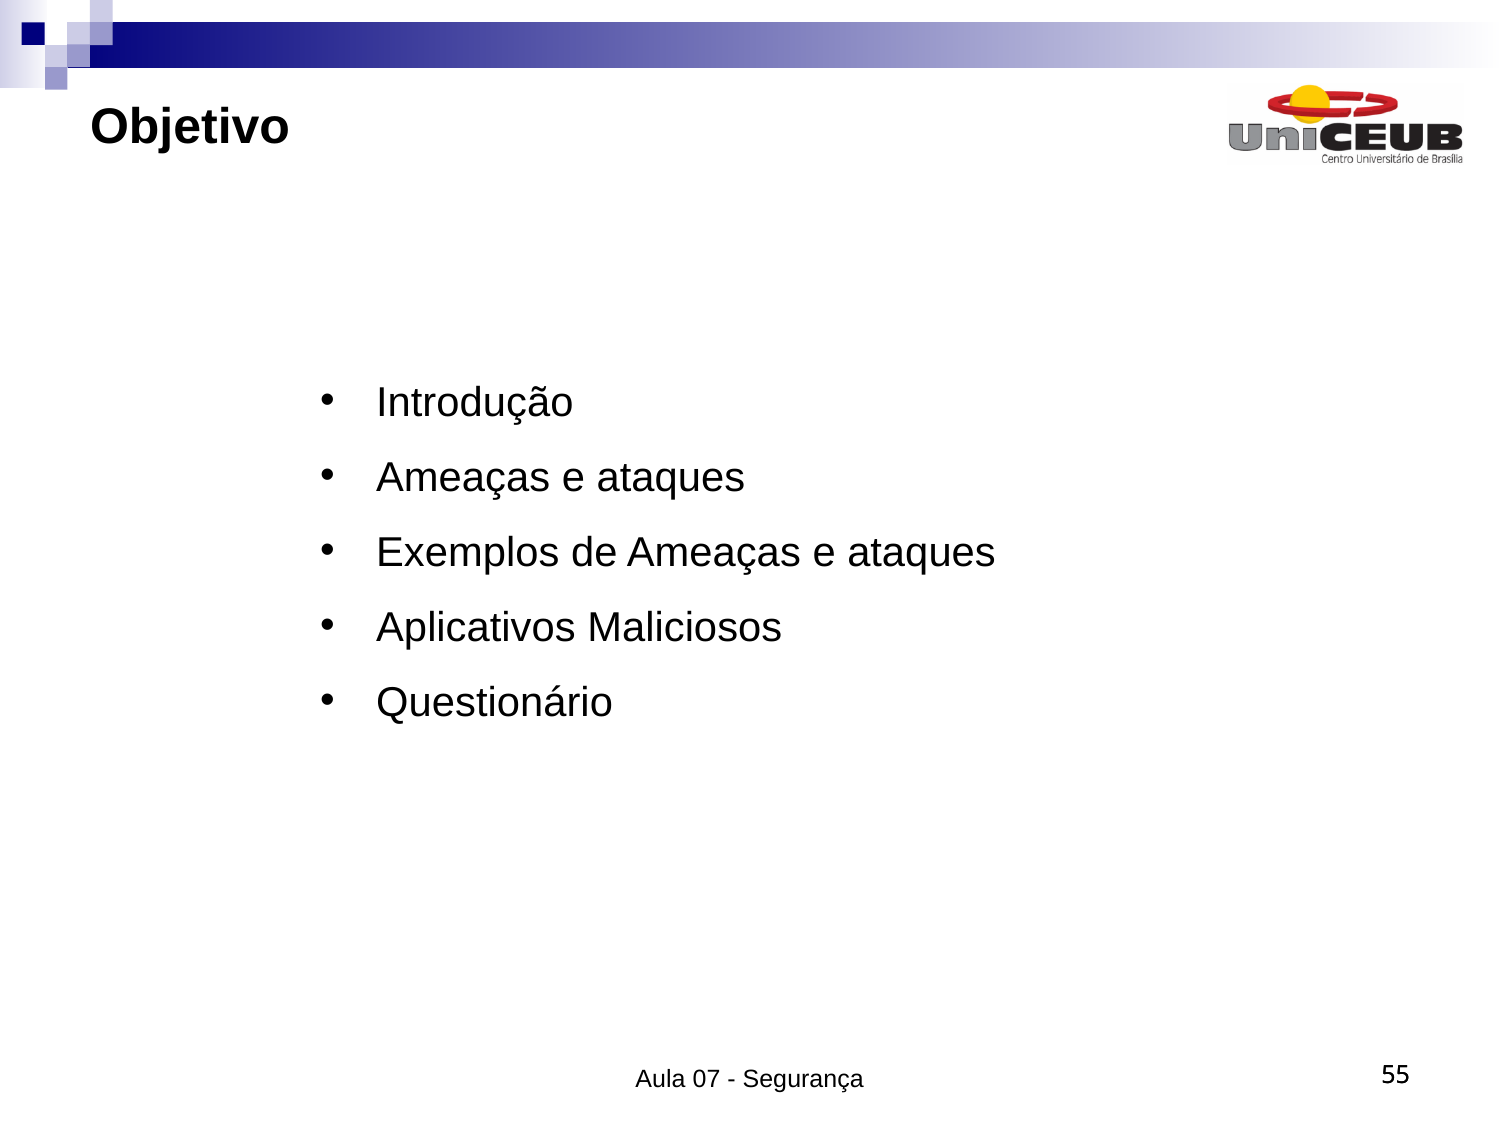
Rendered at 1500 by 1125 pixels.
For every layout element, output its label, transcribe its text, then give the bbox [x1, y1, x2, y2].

footer Aula 07 - Segurança [512, 1025, 988, 1100]
text_box Introdução Ameaças e ataques Exemplos de Ameaças e ataques Aplicativos Maliciosos Questionário [304, 341, 1326, 848]
title Objetivo [75, 11, 1425, 237]
slide_number ‹#› [1074, 1025, 1425, 1100]
picture [1227, 83, 1464, 165]
